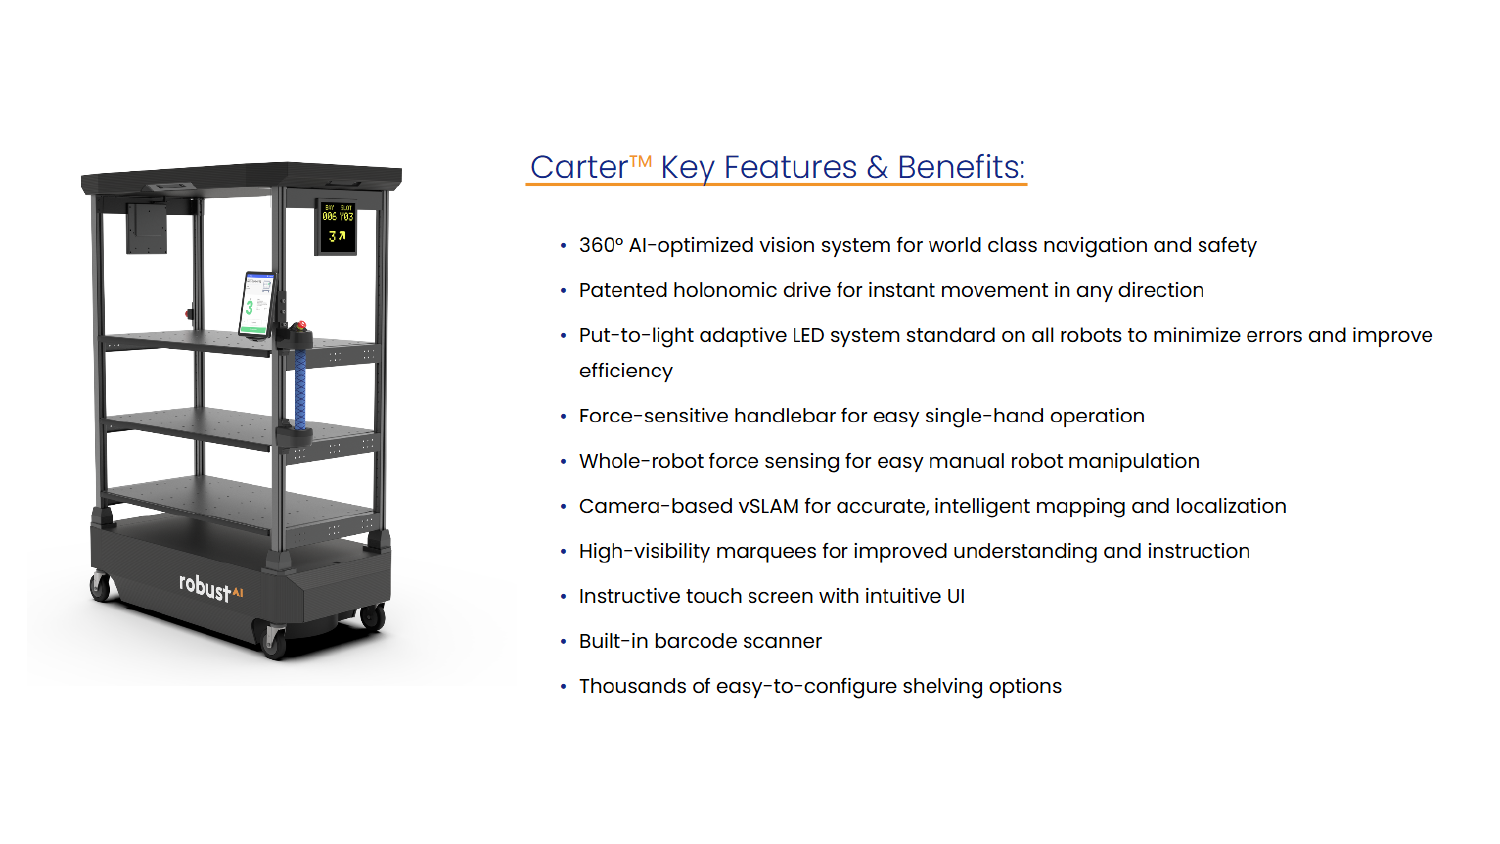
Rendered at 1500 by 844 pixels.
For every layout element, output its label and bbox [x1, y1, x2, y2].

picture [24, 46, 1476, 798]
